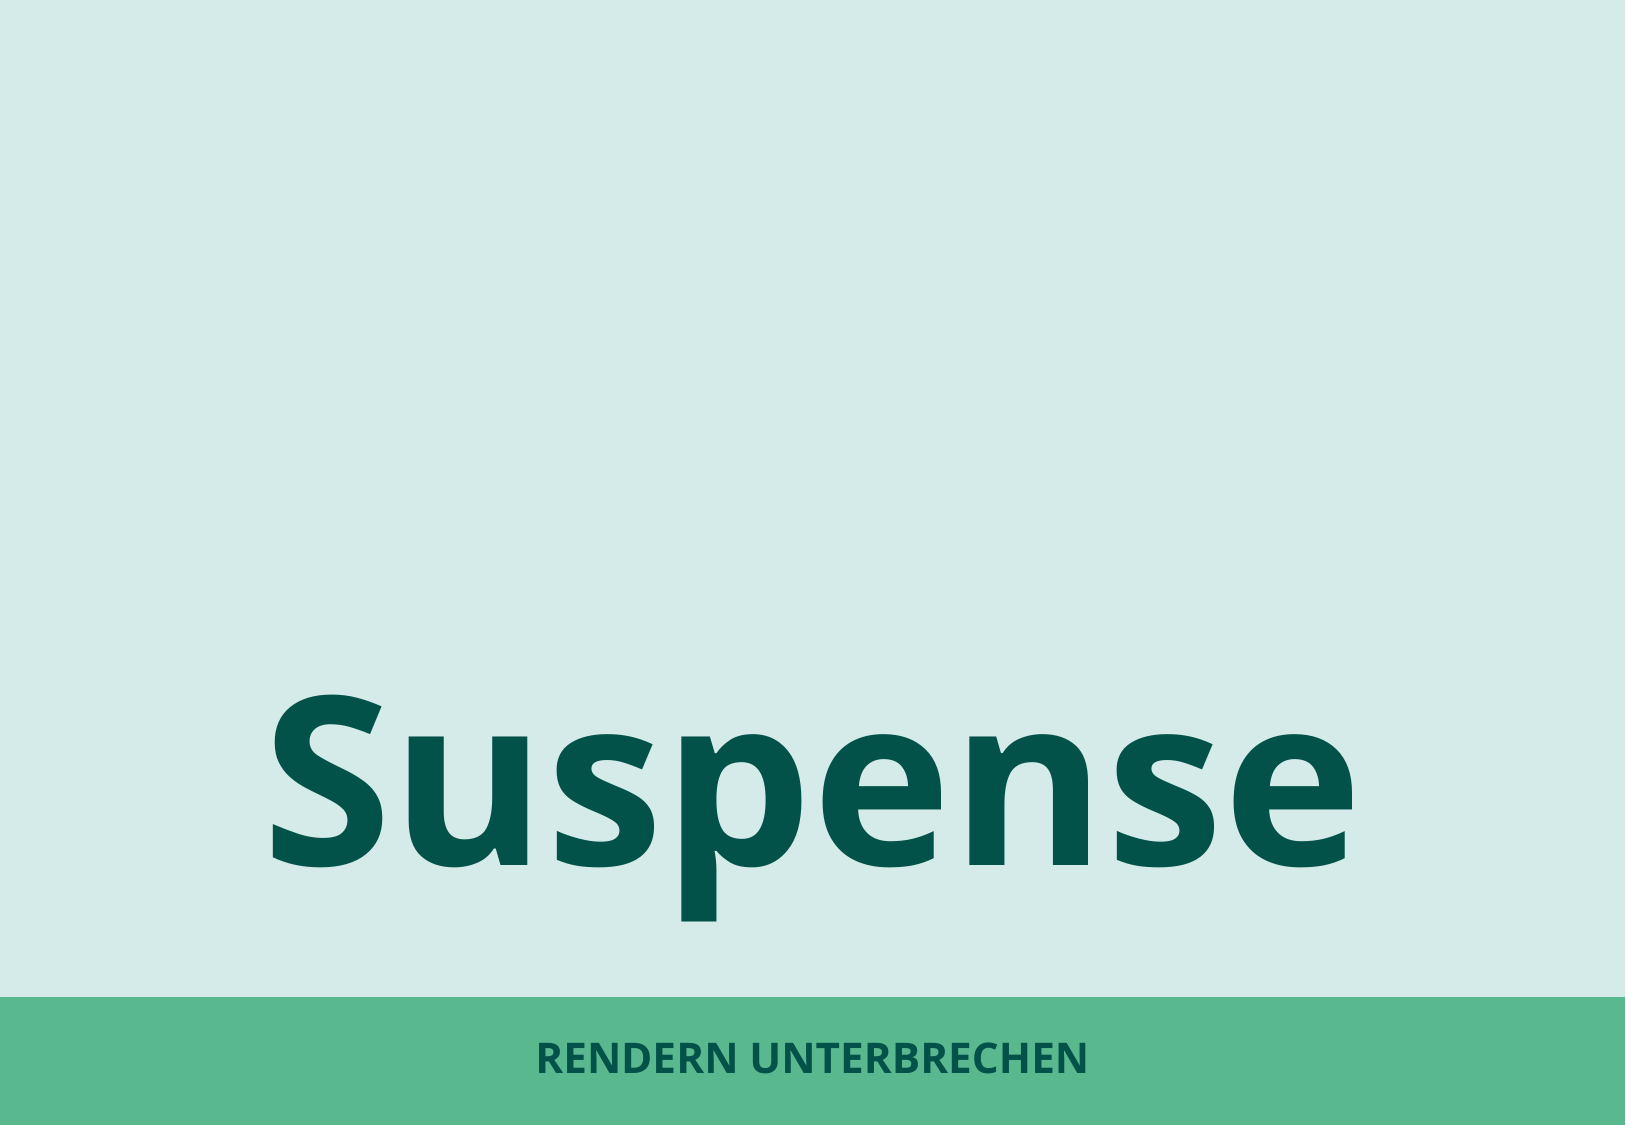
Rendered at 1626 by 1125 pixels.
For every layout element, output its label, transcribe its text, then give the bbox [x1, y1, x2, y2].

title Rendern unterbrechen [0, 995, 1625, 1125]
text_box Suspense [247, 623, 1378, 921]
